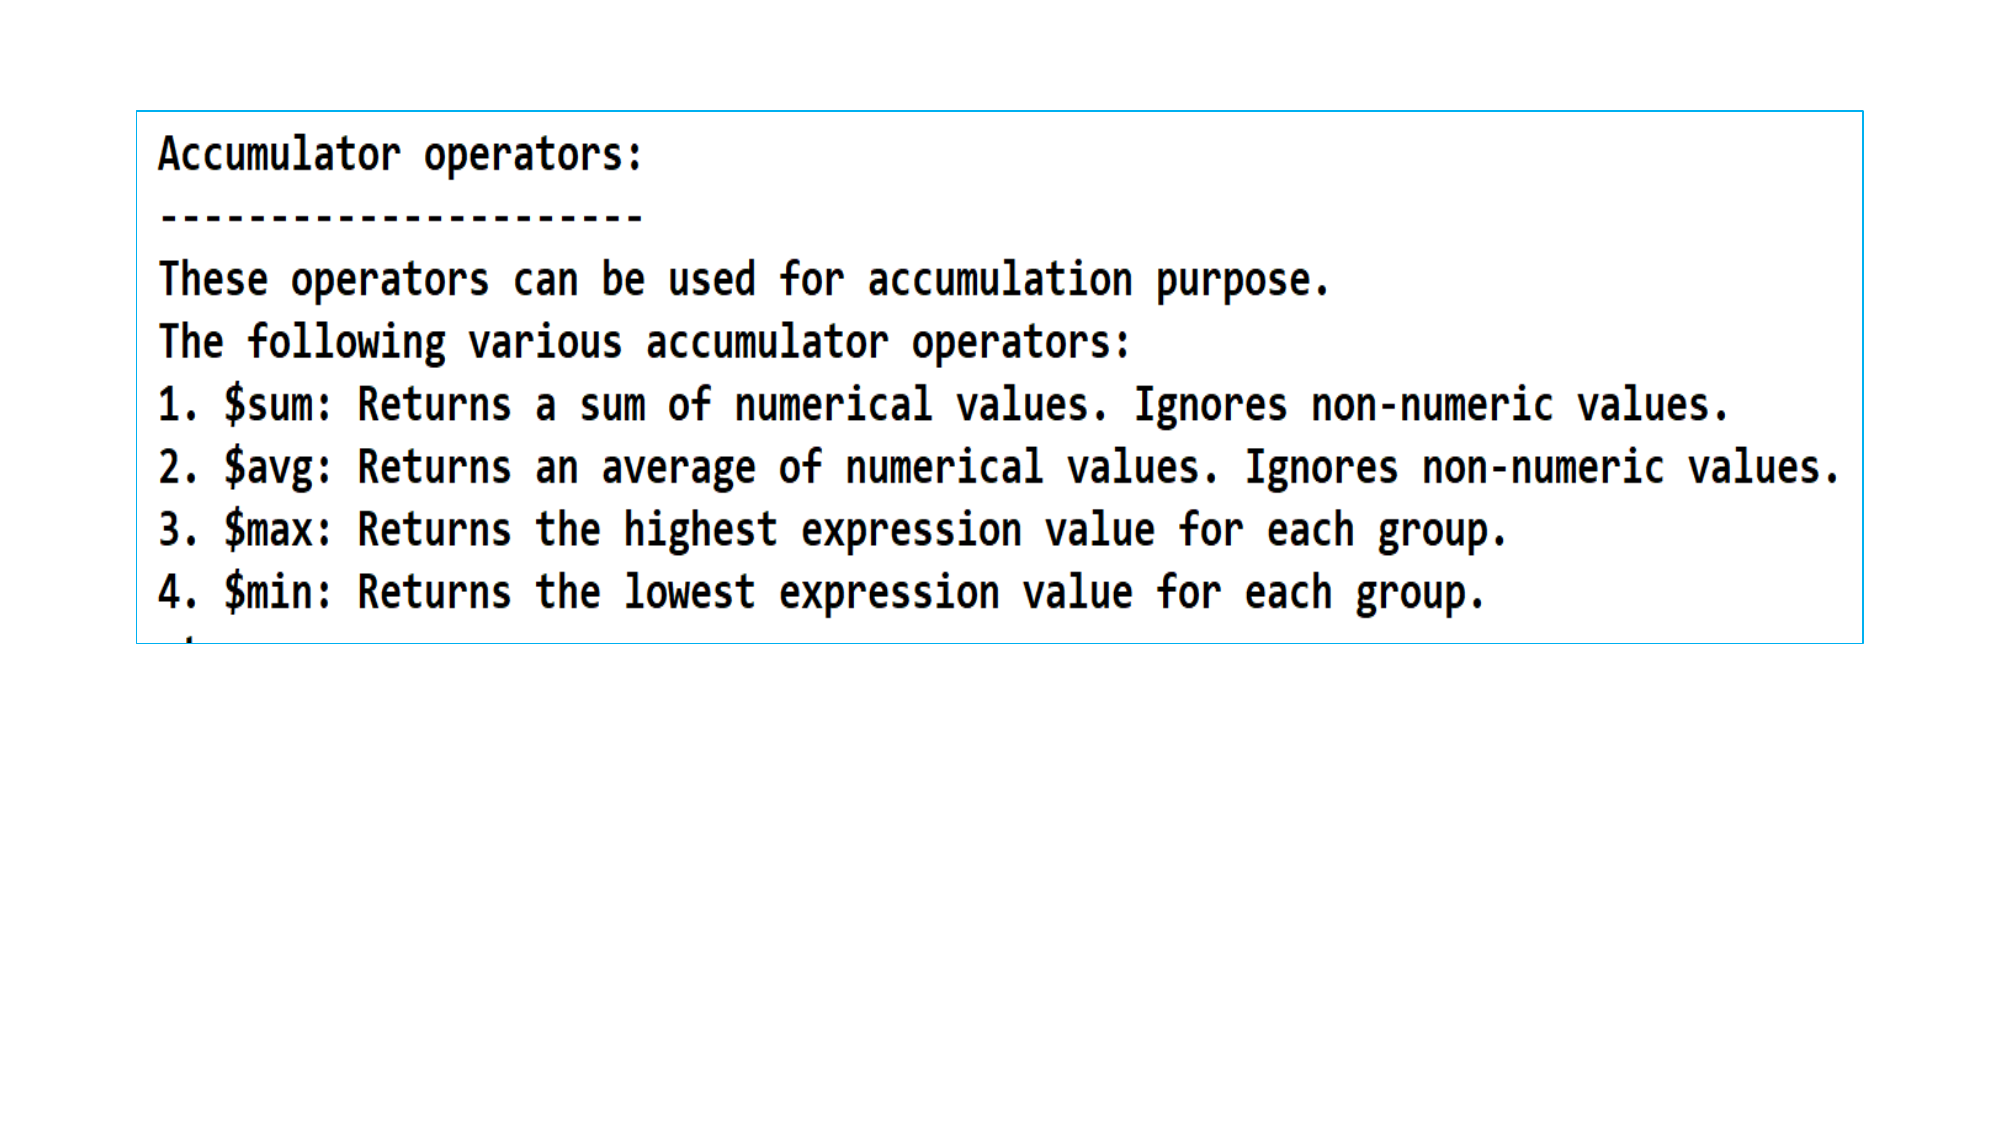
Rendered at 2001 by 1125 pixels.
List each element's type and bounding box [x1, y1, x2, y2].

picture [138, 113, 1861, 642]
